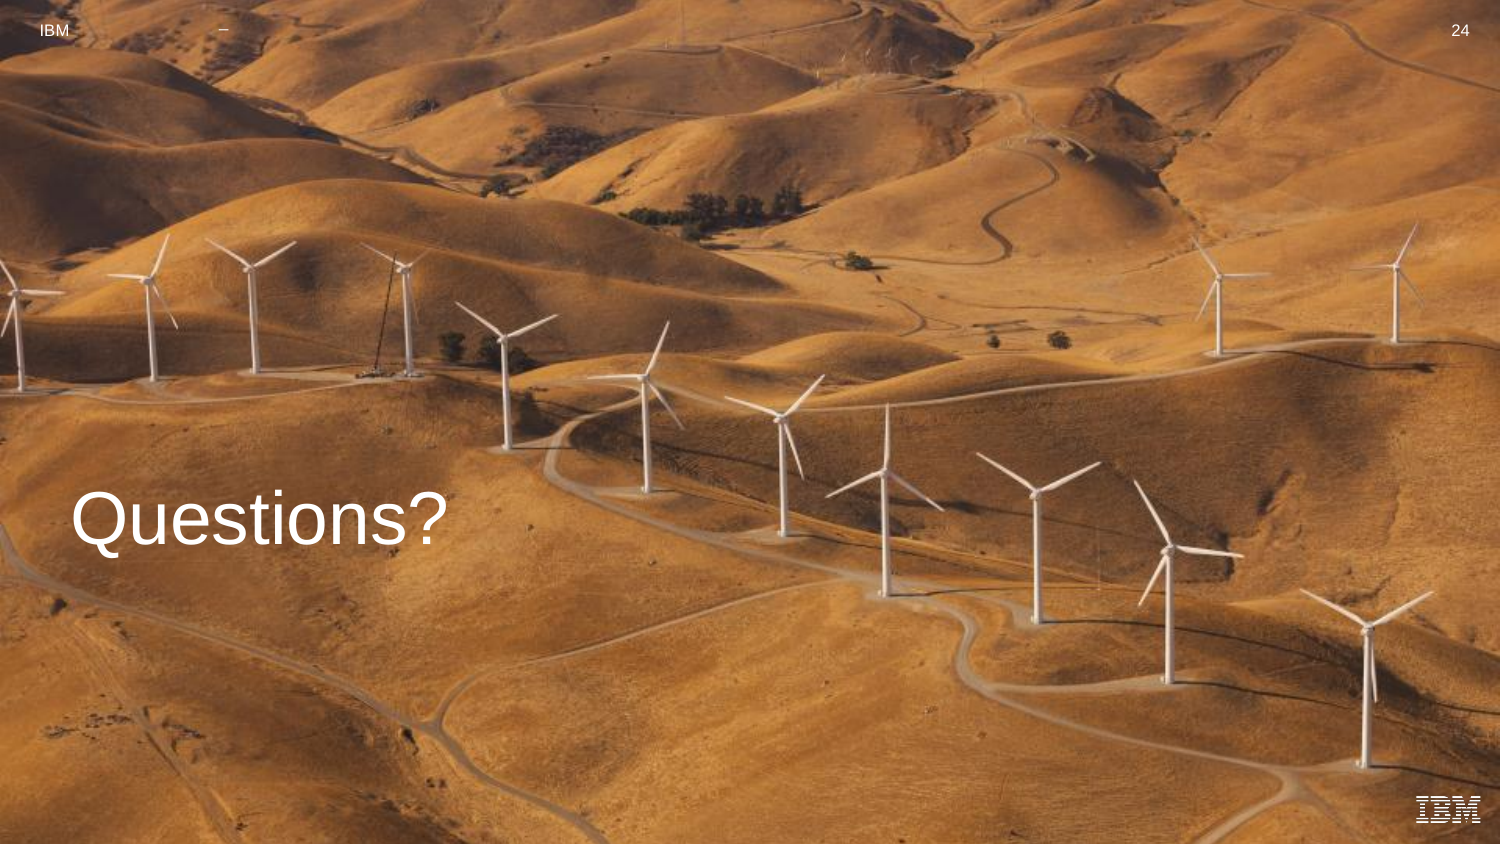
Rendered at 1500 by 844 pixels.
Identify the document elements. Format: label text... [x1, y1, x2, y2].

picture [0, 0, 1500, 844]
text_box Questions? [55, 462, 664, 568]
